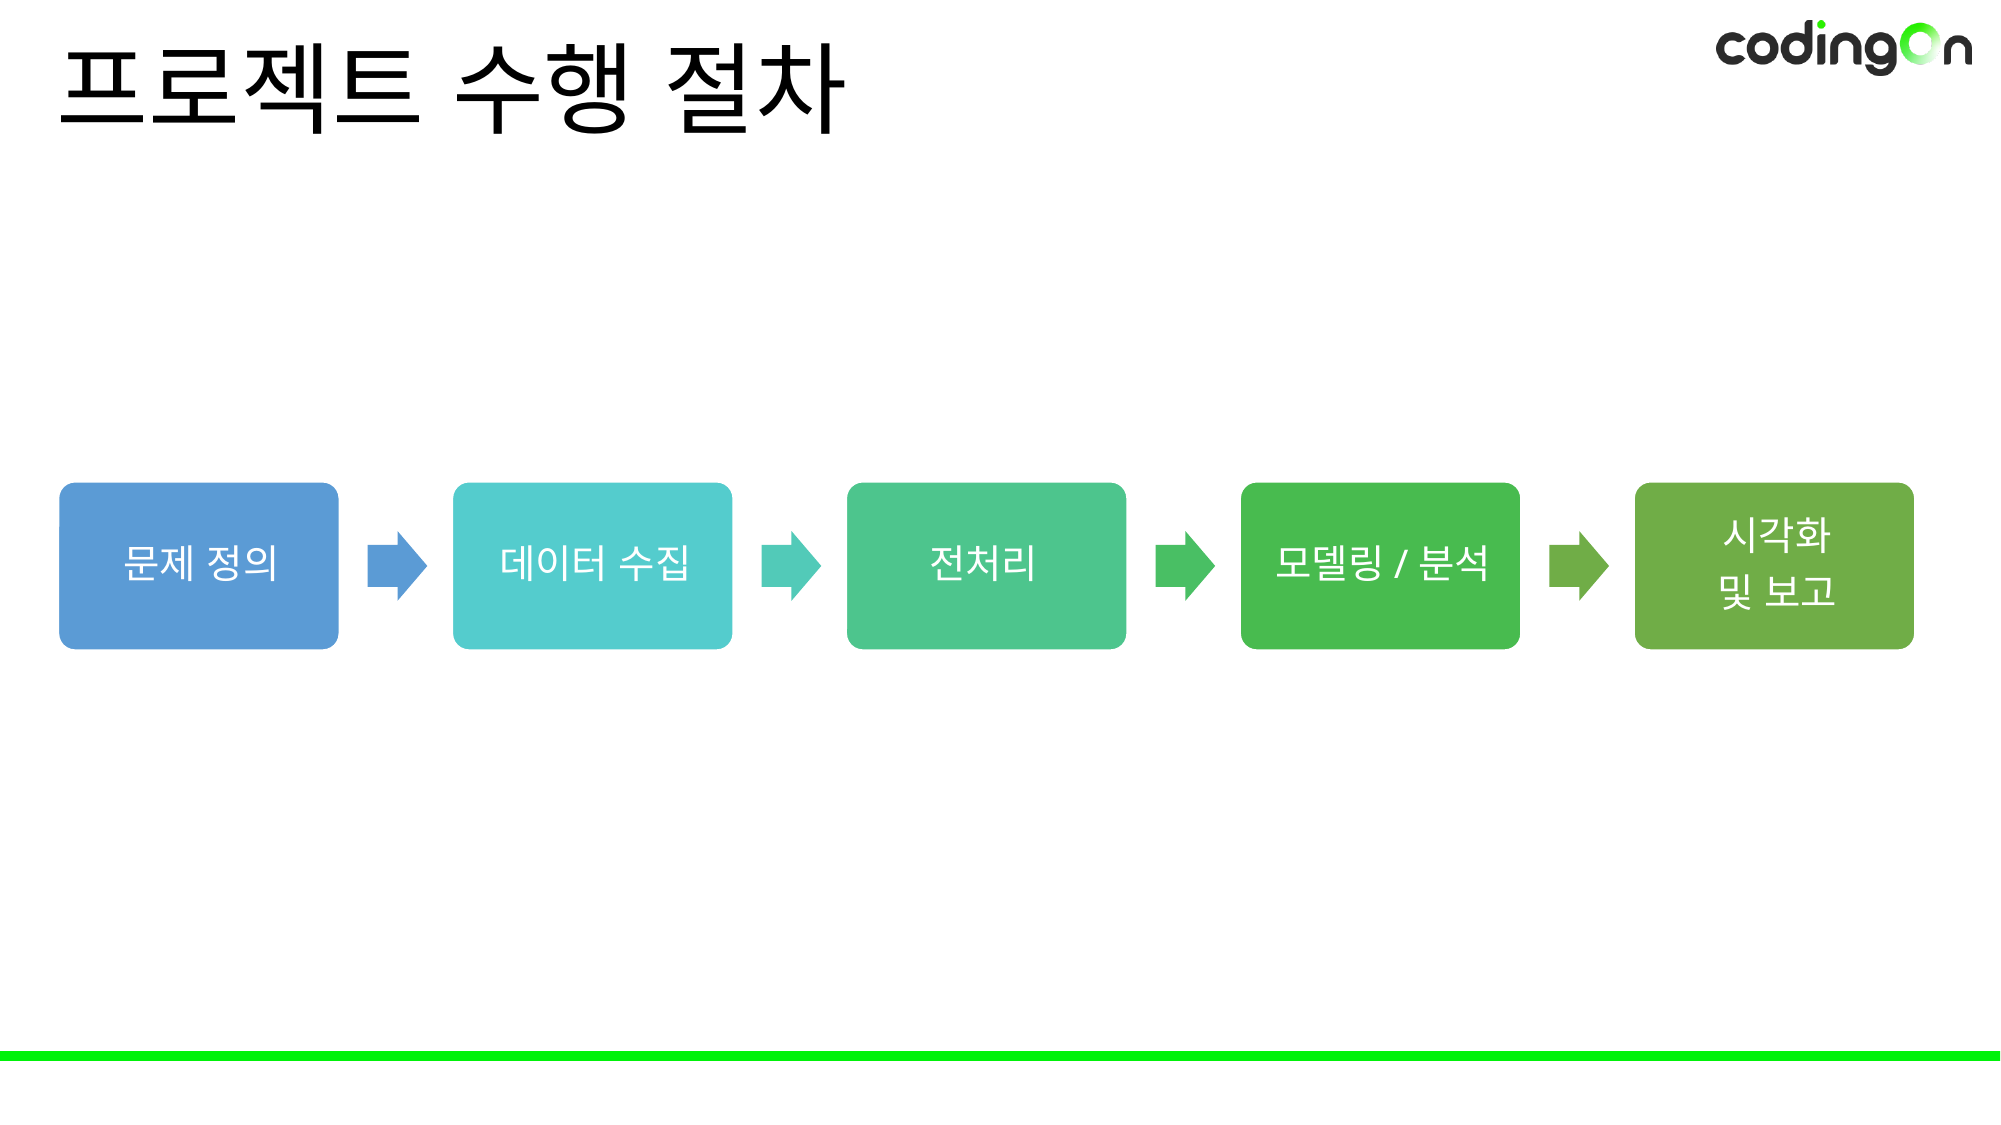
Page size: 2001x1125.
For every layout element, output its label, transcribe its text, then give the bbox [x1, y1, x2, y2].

title 프로젝트 수행 절차 [41, 0, 1767, 188]
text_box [57, 124, 1917, 1007]
picture [1767, 20, 1972, 76]
